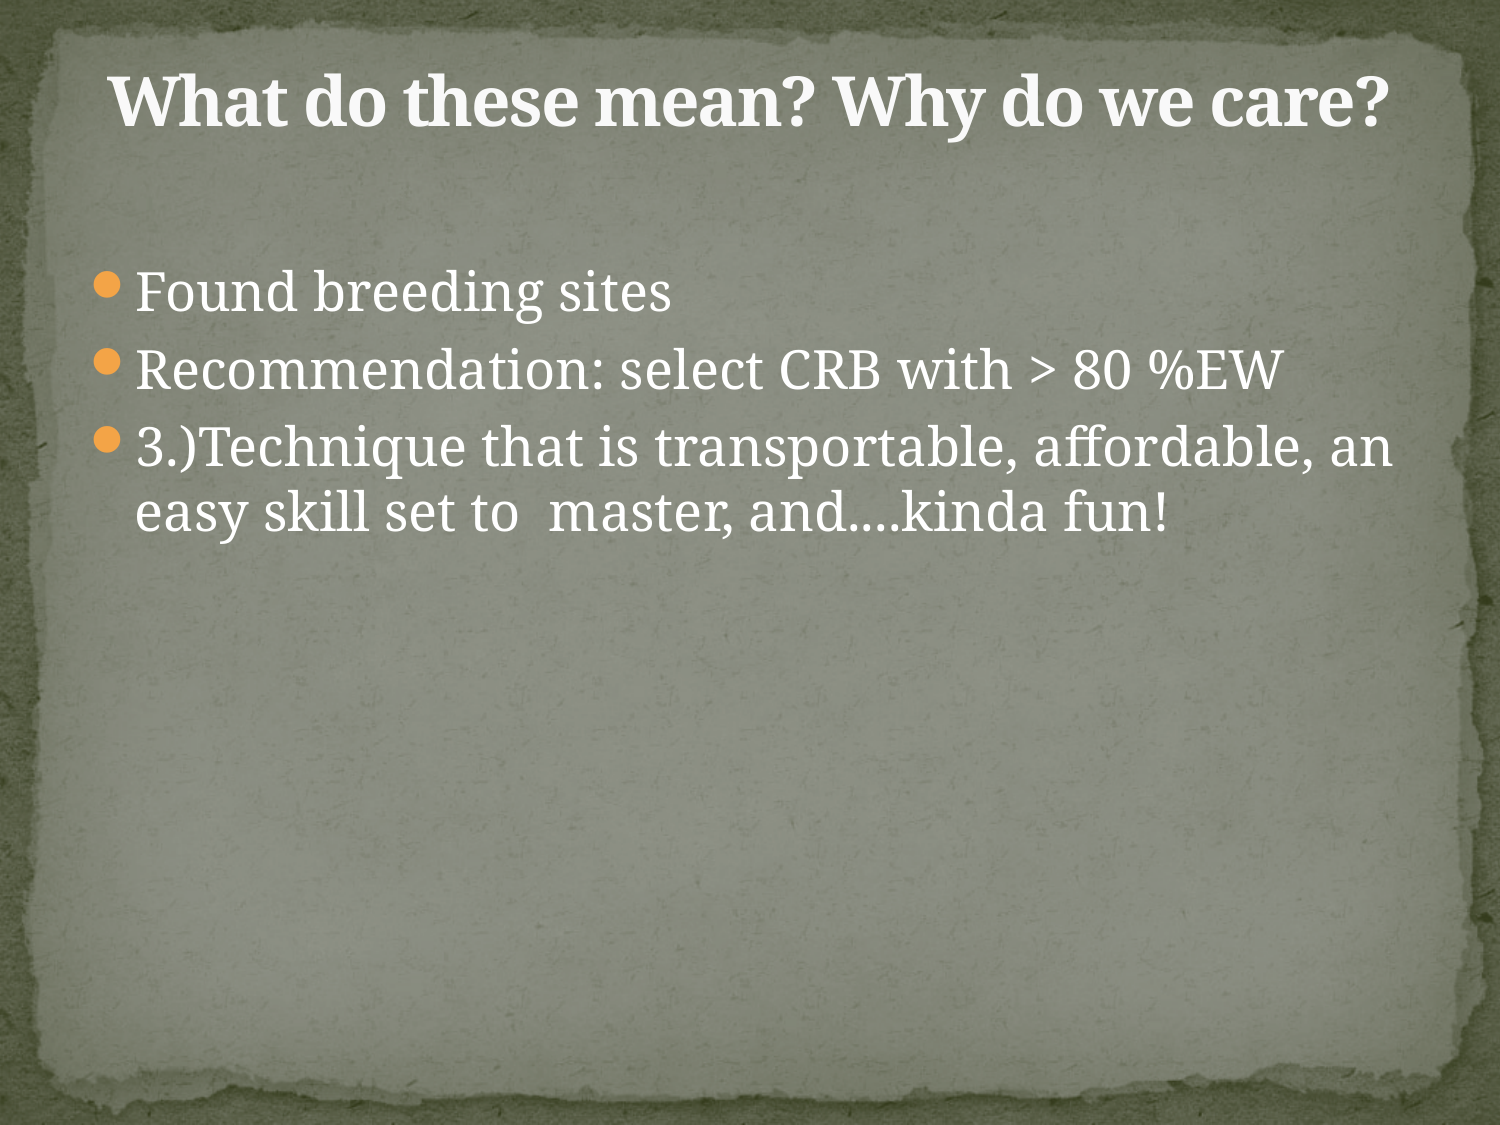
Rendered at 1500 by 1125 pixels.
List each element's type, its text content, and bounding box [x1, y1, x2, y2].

list Found breeding sites Recommendation: select CRB with > 80 %EW 3.)Technique that is transportable, affordable, an easy skill set to master, and....kinda fun! [75, 249, 1425, 1000]
title What do these mean? Why do we care? [74, 24, 1425, 173]
